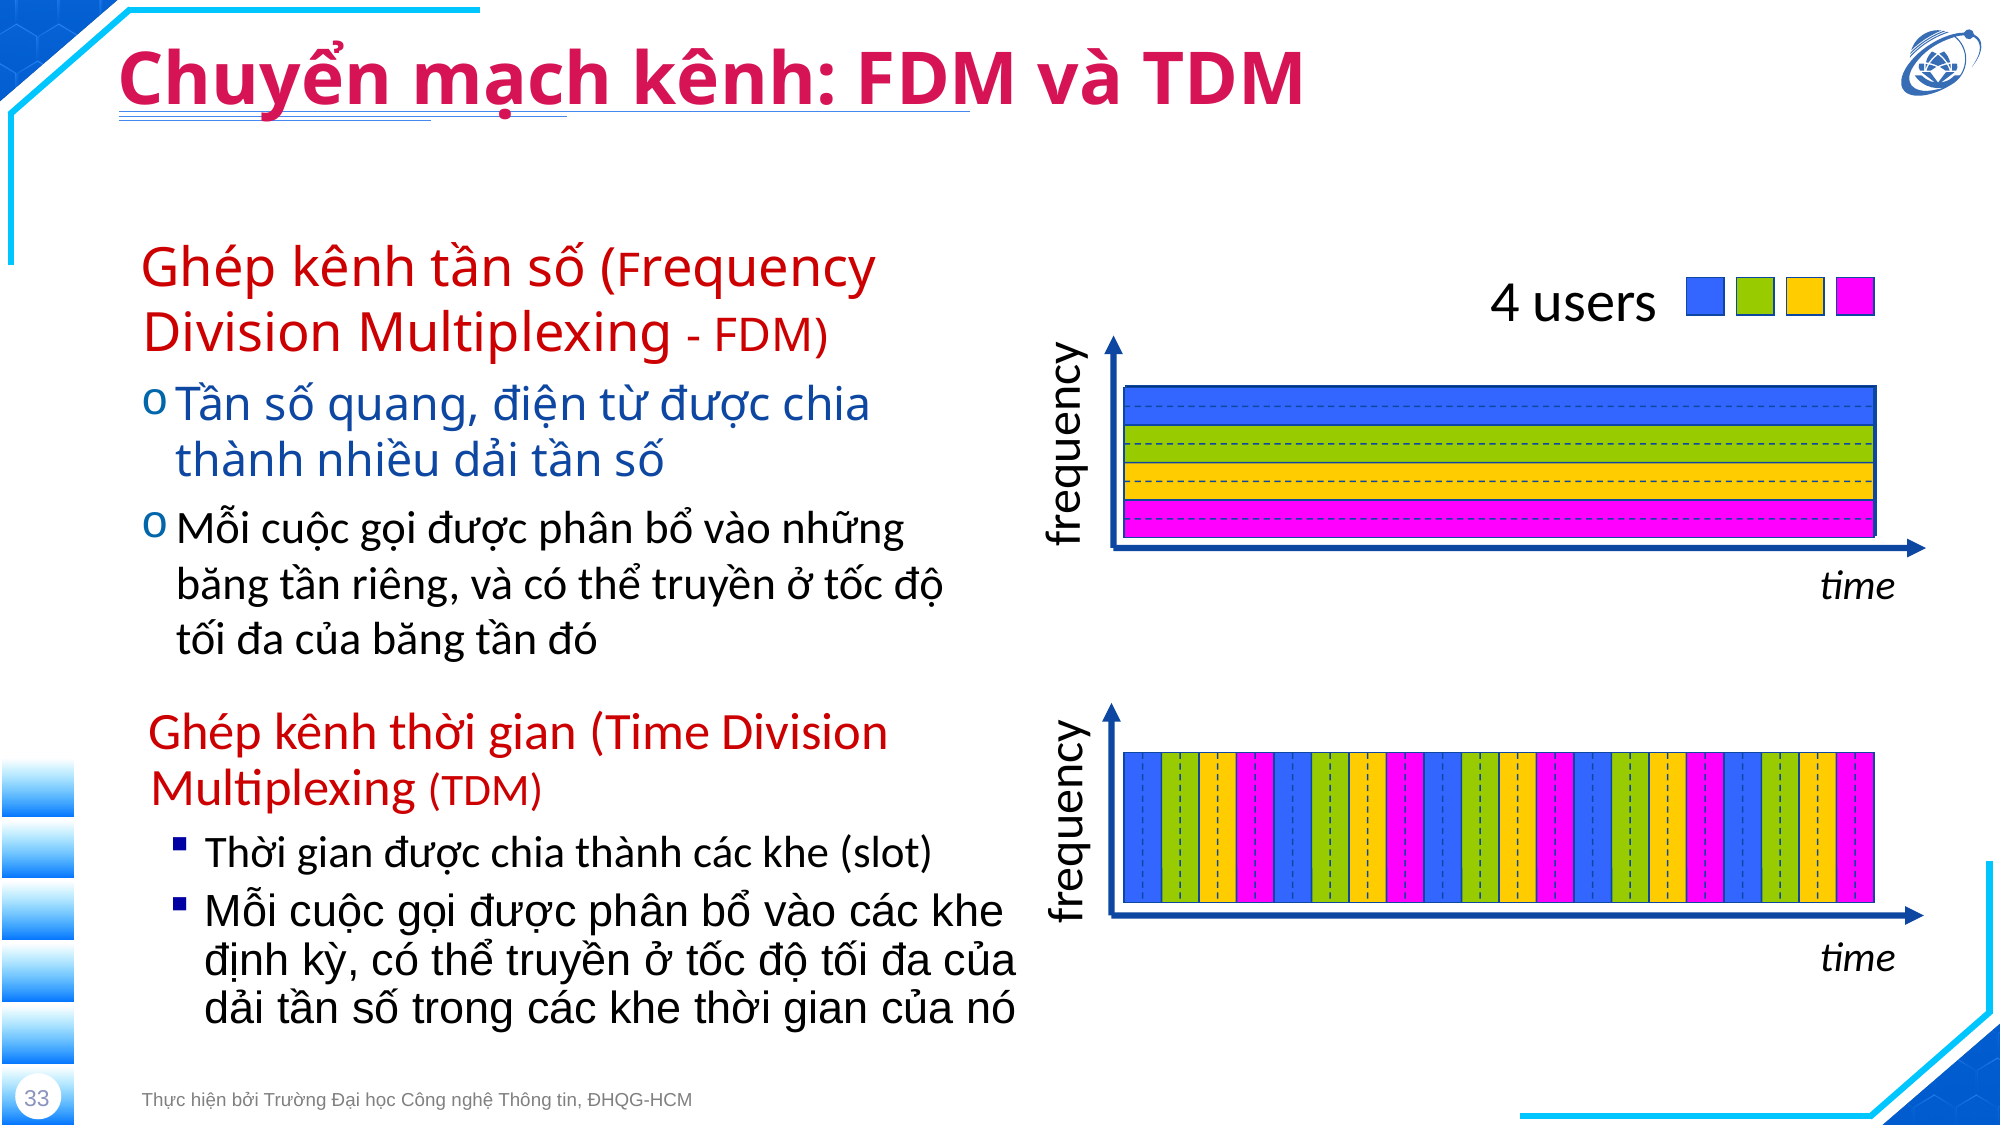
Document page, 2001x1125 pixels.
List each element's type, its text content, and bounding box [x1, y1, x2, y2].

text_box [1123, 406, 1874, 519]
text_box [1856, 752, 1874, 903]
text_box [1473, 255, 1874, 342]
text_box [1142, 752, 1856, 903]
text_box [1024, 702, 1924, 989]
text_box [1022, 325, 1926, 616]
title Chuyển mạch kênh: FDM và TDM [117, 28, 1863, 106]
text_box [1123, 752, 1142, 903]
text_box Ghép kênh thời gian (Time Division Multiplexing (TDM) Thời gian được chia thành các khe (slot) Mỗi cuộc gọi được phân bổ vào các khe định kỳ, có thể truyền ở tốc độ tối đa của dải tần số trong các khe thời gian của nó [133, 696, 1037, 1087]
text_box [1909, 50, 1916, 58]
footer Thực hiện bởi Trường Đại học Công nghệ Thông tin, ĐHQG-HCM [126, 1077, 834, 1121]
text_box Ghép kênh tần số (Frequency Division Multiplexing - FDM) Tần số quang, điện từ được chia thành nhiều dải tần số Mỗi cuộc gọi được phân bổ vào những băng tần riêng, và có thể truyền ở tốc độ tối đa của băng tần đó [126, 224, 990, 674]
slide_number 33 [0, 1073, 117, 1122]
